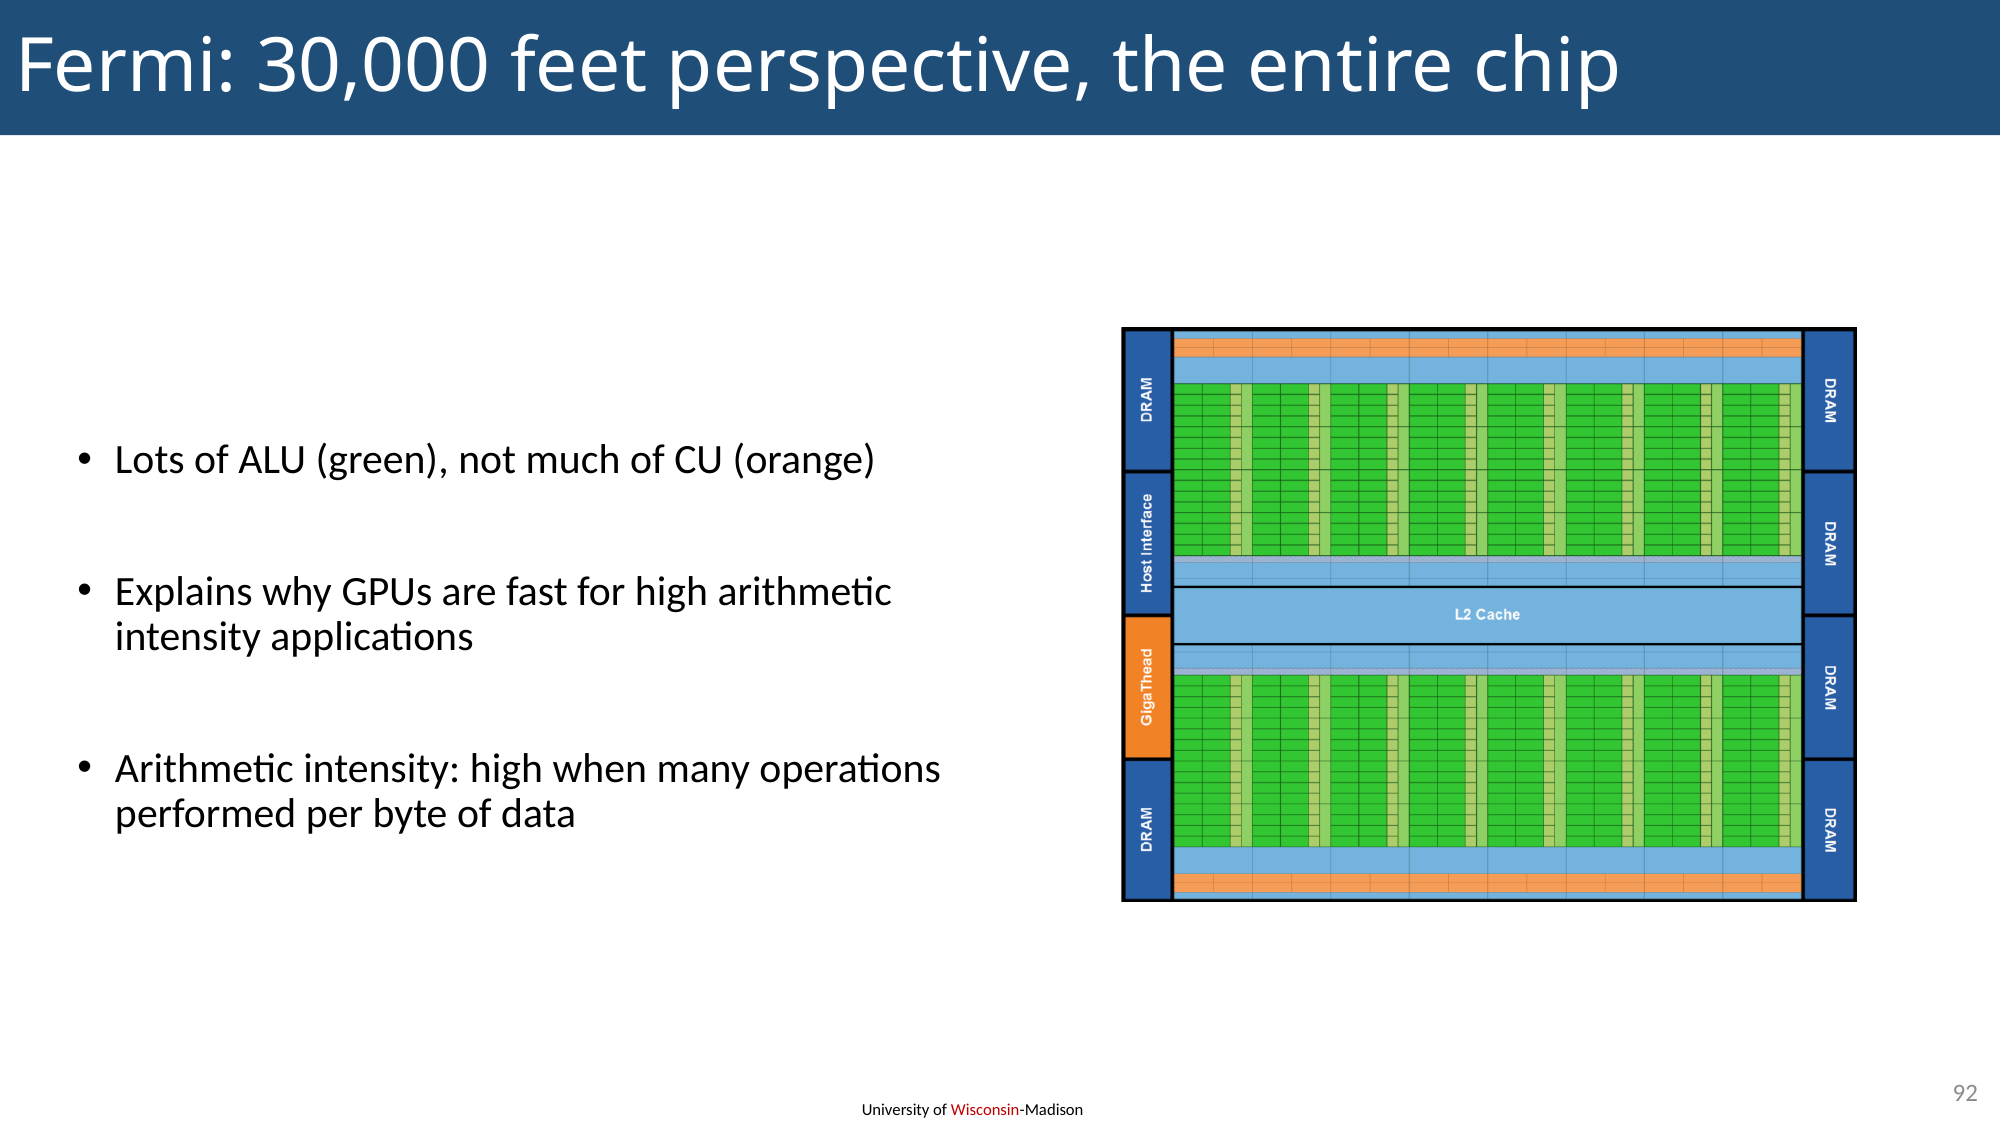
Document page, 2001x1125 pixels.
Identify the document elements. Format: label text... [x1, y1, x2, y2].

list Lots of ALU (green), not much of CU (orange) Explains why GPUs are fast for high arithmetic intensity applications Arithmetic intensity: high when many operations performed per byte of data [62, 293, 987, 1037]
title Fermi: 30,000 feet perspective, the entire chip [0, 0, 2000, 136]
slide_number 92 [1879, 1069, 1994, 1114]
picture [1121, 327, 1857, 902]
